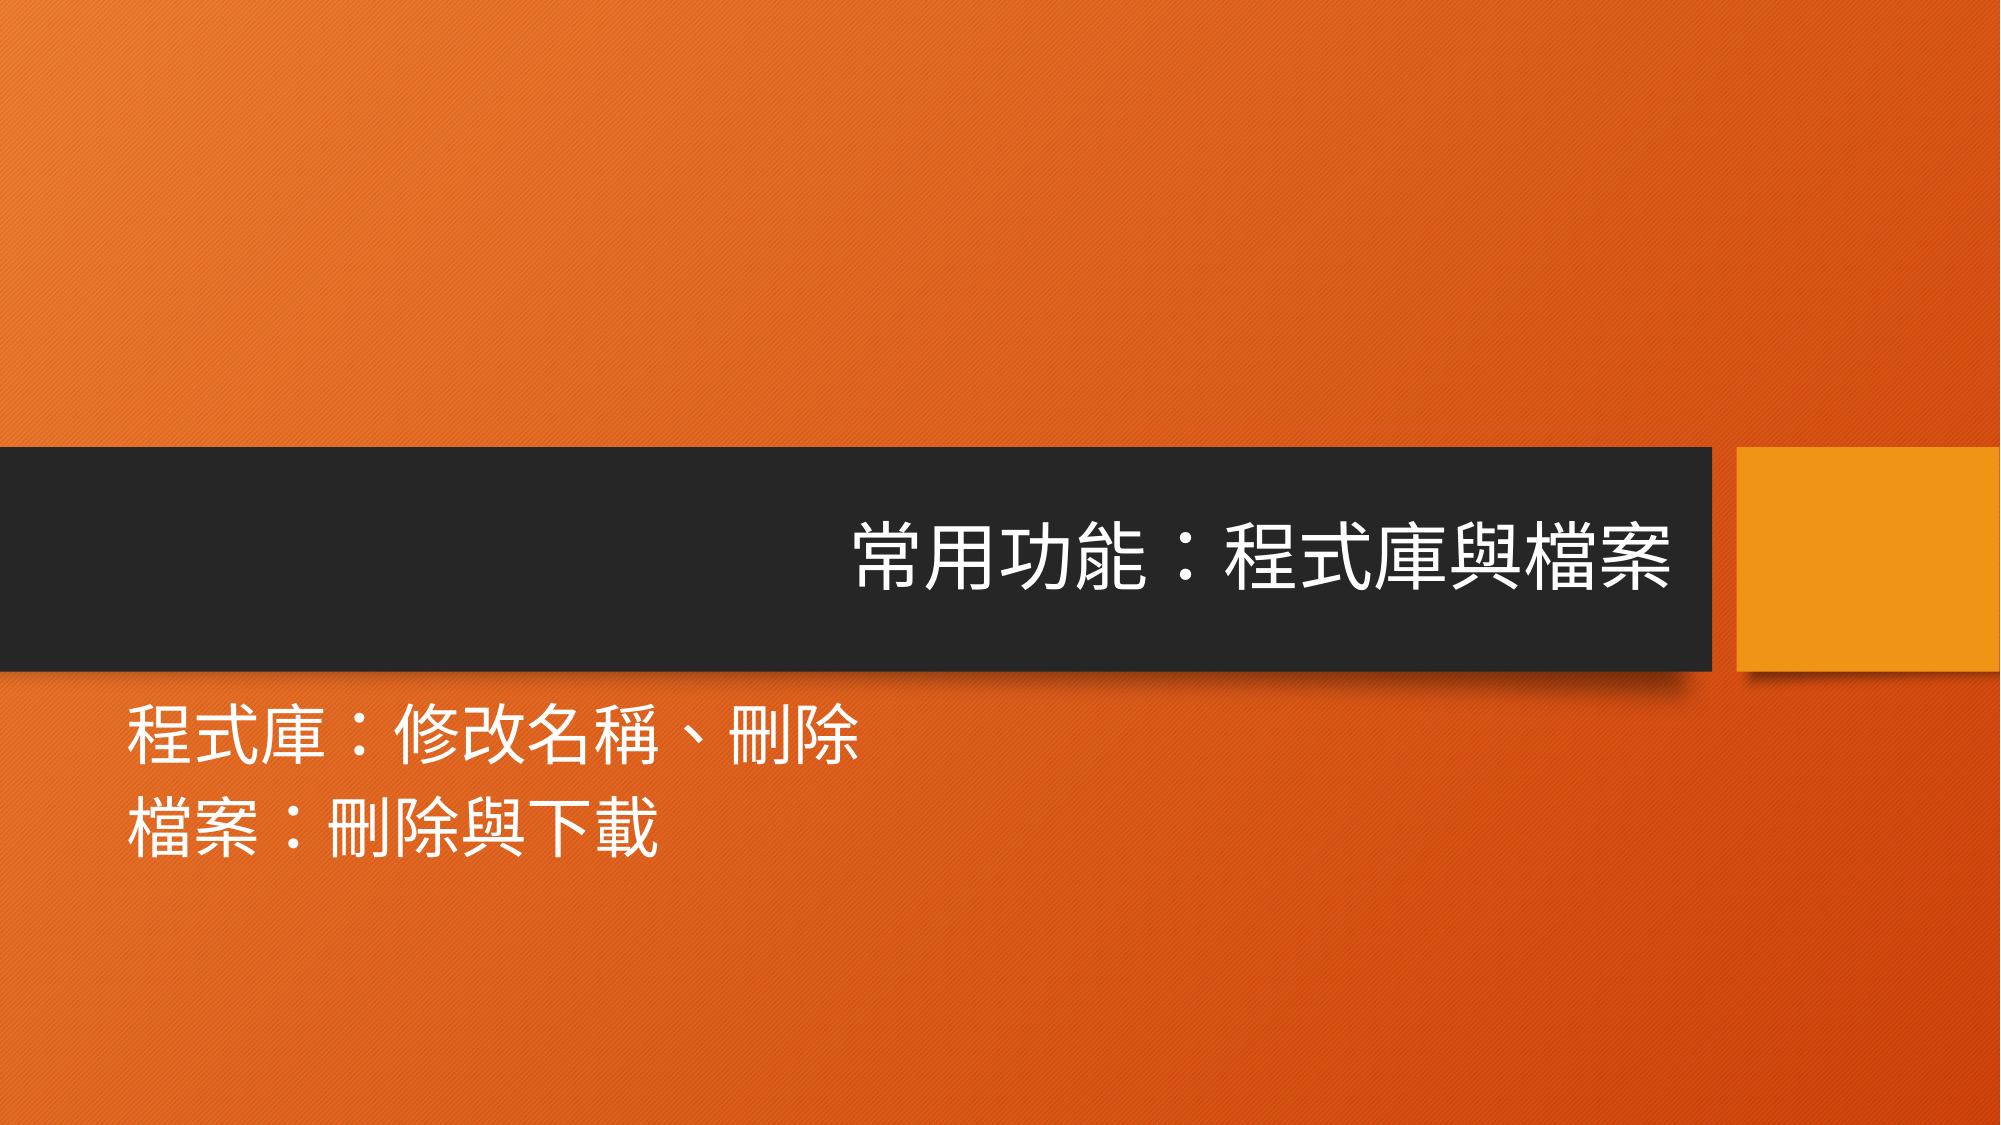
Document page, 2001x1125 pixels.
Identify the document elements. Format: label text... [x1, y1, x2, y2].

picture [0, 672, 1713, 724]
picture [1736, 672, 2000, 695]
title 常用功能：程式庫與檔案 [111, 470, 1689, 650]
list 程式庫：修改名稱、刪除 檔案：刪除與下載 [111, 694, 1689, 974]
